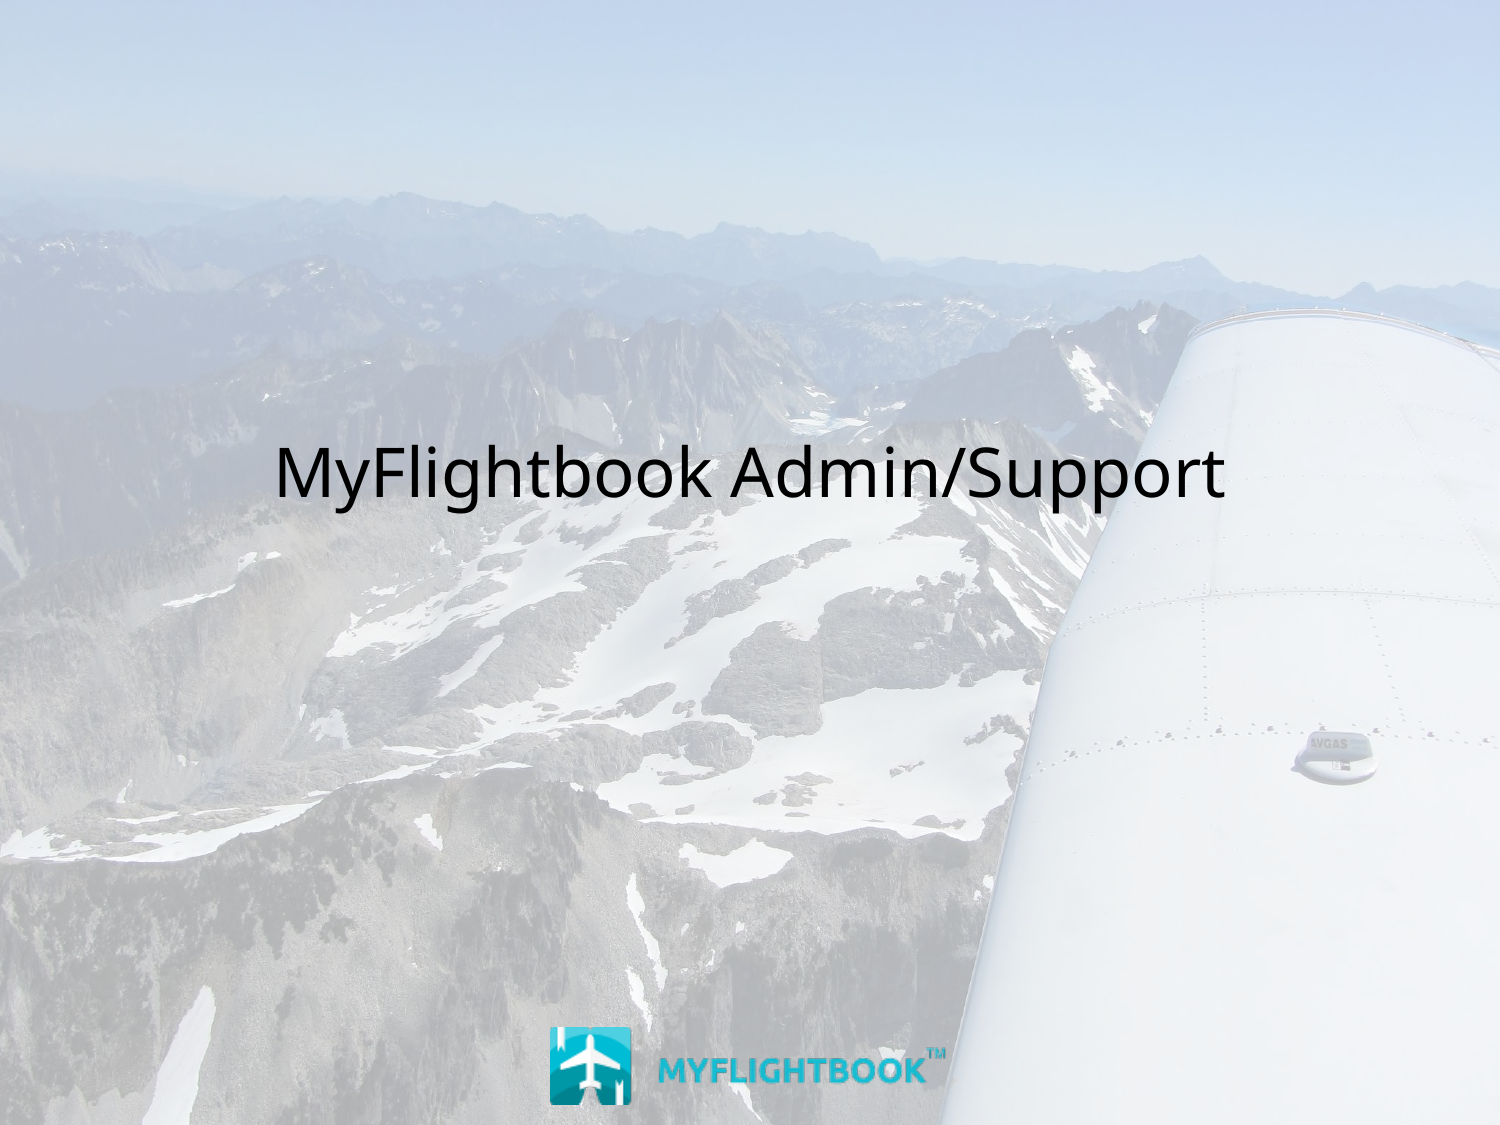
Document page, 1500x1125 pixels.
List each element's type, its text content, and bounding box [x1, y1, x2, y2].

title MyFlightbook Admin/Support [112, 349, 1388, 591]
picture [550, 1027, 950, 1105]
